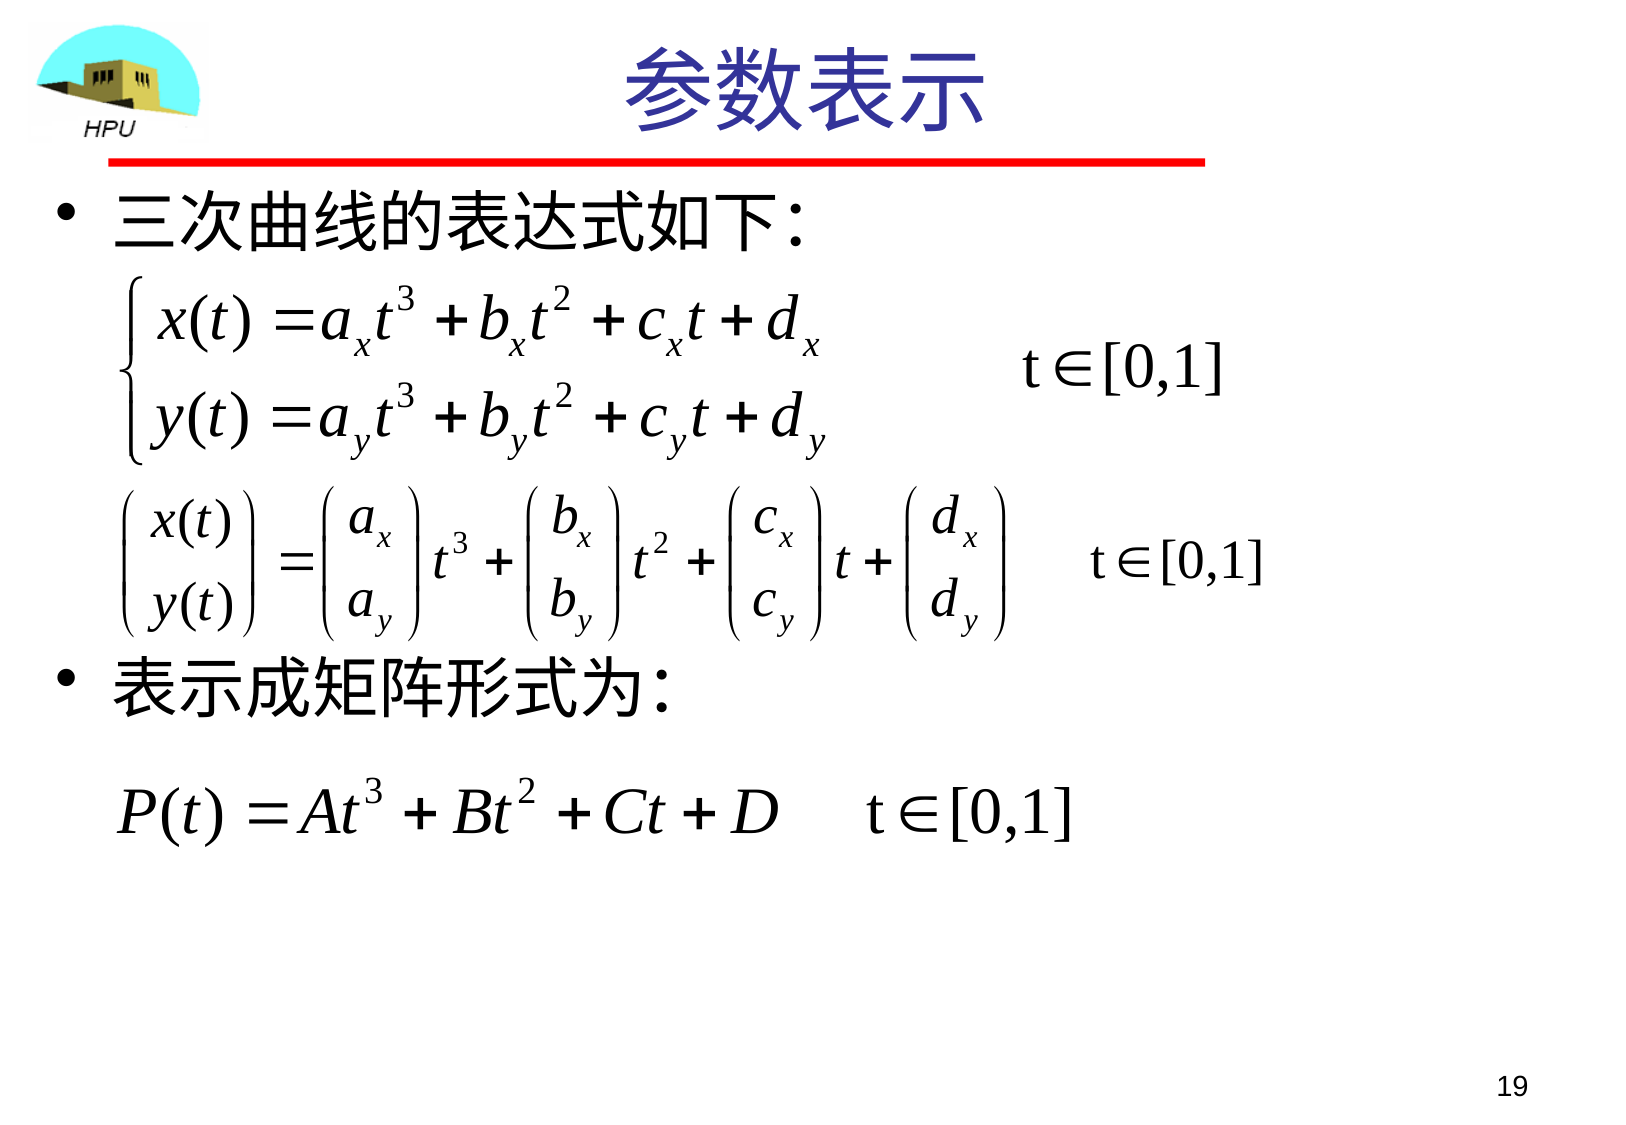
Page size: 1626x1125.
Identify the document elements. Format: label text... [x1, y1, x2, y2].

slide_number 19 [1164, 1059, 1544, 1113]
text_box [102, 760, 1090, 867]
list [109, 472, 1274, 656]
title 参数表示 [27, 12, 1585, 163]
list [103, 258, 1237, 485]
list 三次曲线的表达式如下： 表示成矩阵形式为： [40, 171, 1582, 1050]
